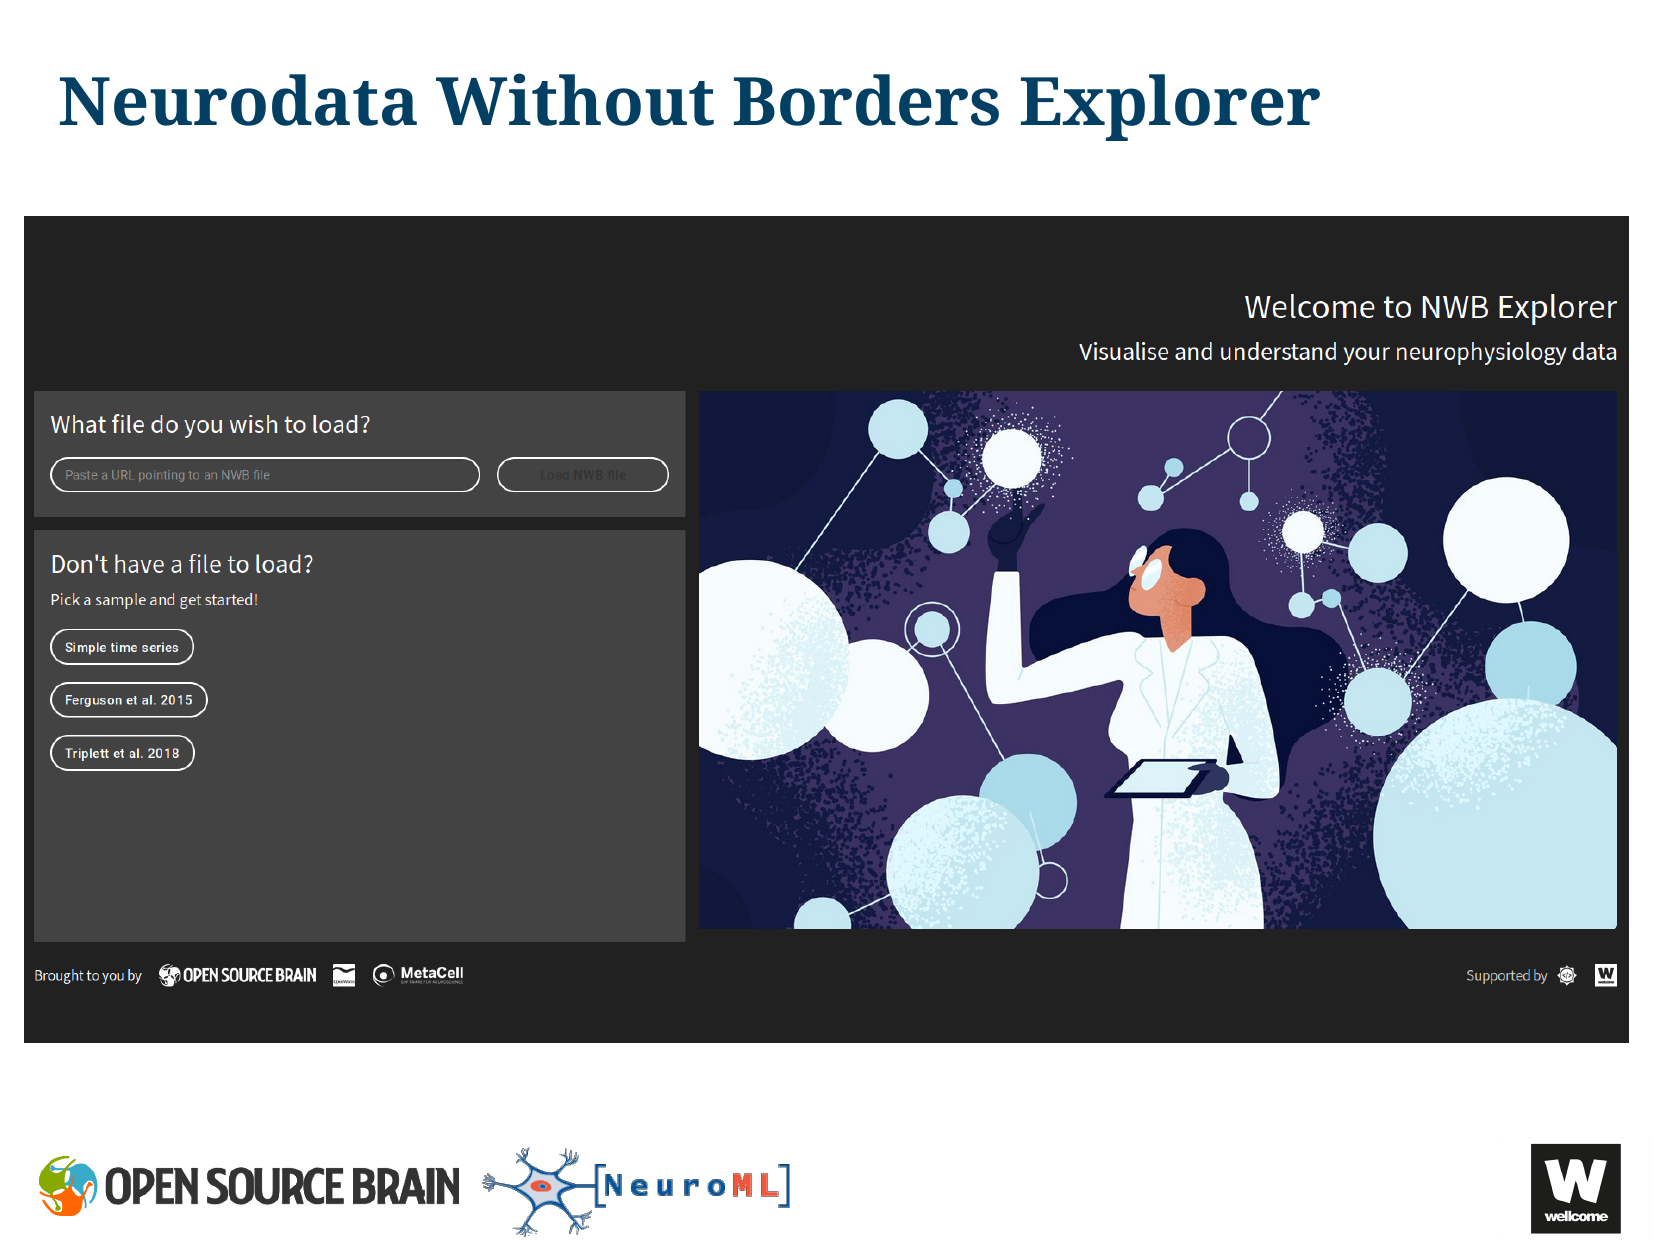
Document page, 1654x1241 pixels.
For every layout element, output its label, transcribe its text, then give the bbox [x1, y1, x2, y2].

picture [24, 216, 1629, 1043]
picture [1499, 1137, 1654, 1240]
picture [482, 1147, 790, 1237]
picture [39, 1156, 459, 1216]
title Neurodata Without Borders Explorer [59, 14, 1595, 192]
